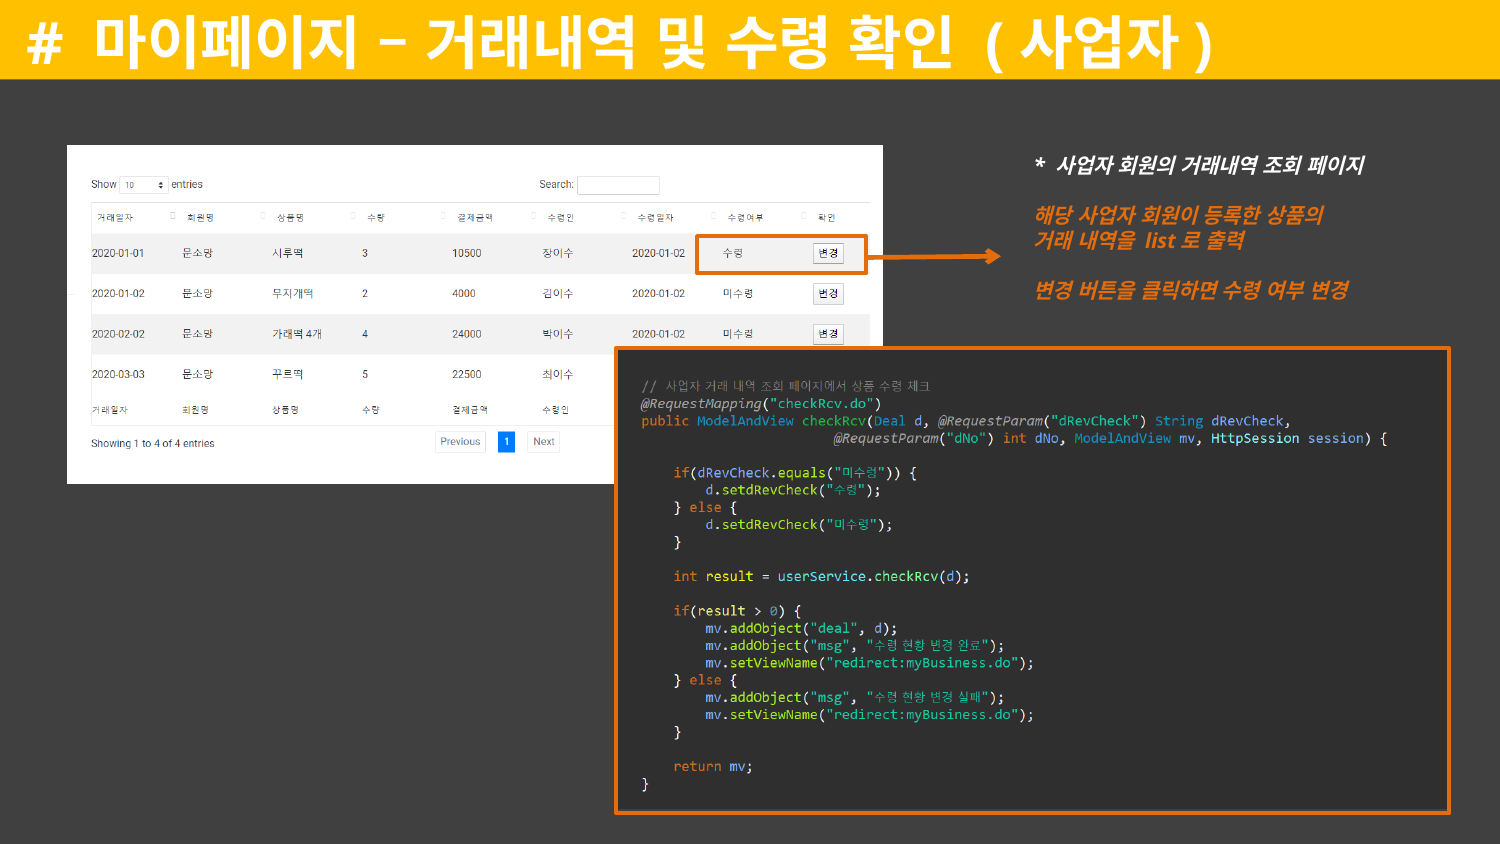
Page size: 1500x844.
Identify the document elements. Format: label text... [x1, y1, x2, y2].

text_box # 마이페이지 – 거래내역 및 수령 확인 (사업자) [11, 0, 1335, 84]
text_box [0, 0, 11, 81]
text_box * 사업자 회원의 거래내역 조회 페이지 해당 사업자 회원이 등록한 상품의 거래 내역을 list로 출력 변경 버튼을 클릭하면 수령 여부 변경 [1018, 145, 1431, 336]
text_box [1335, 0, 1500, 81]
picture [67, 145, 1447, 809]
text_box [889, 346, 1451, 357]
